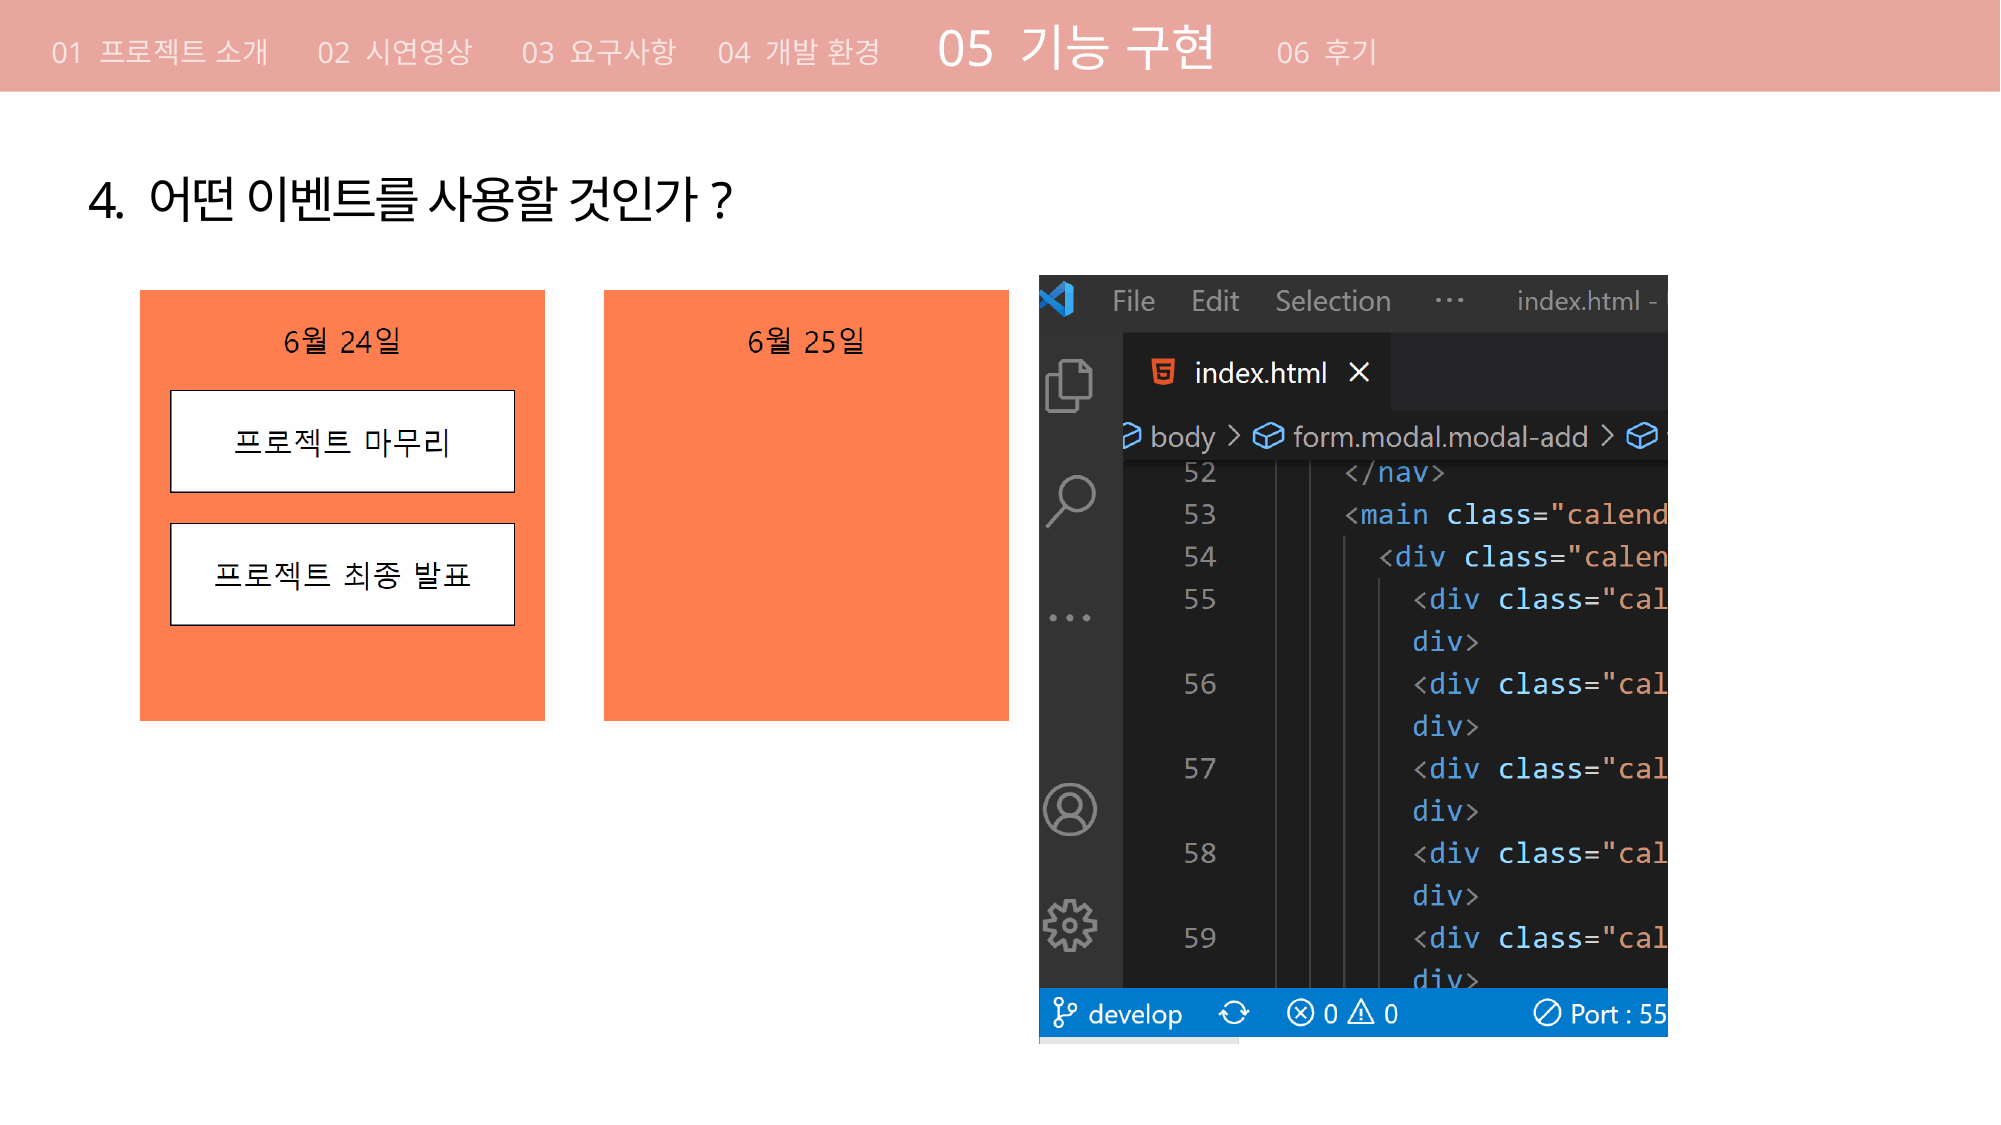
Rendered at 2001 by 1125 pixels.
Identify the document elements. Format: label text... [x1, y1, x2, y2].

picture [131, 275, 1668, 1044]
text_box [0, 0, 2000, 93]
text_box 05 기능 구현 [923, 8, 1233, 84]
text_box 4. 어떤 이벤트를 사용할 것인가? [72, 126, 869, 252]
text_box 01 프로젝트 소개 02 시연영상 03 요구사항 04 개발 환경 [36, 26, 897, 77]
text_box 06 후기 [1261, 26, 1394, 77]
